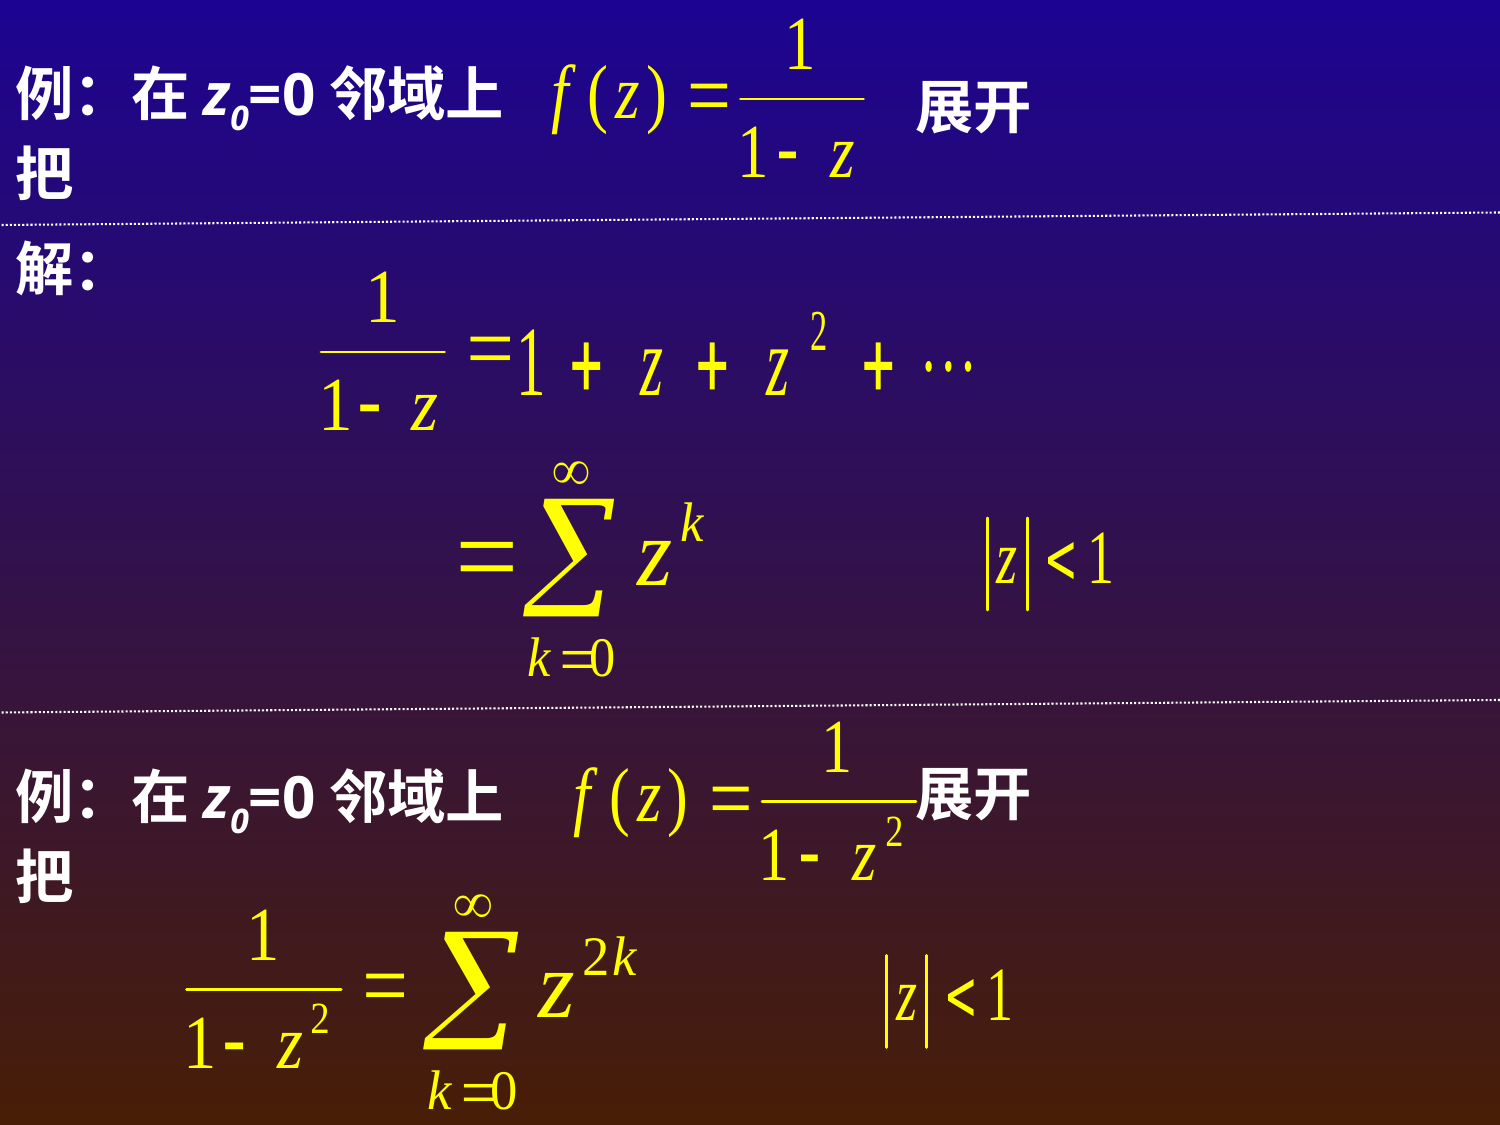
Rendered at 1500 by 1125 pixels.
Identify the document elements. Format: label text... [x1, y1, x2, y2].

text_box 展开 [900, 62, 1048, 148]
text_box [437, 424, 732, 692]
text_box 解： [0, 225, 148, 310]
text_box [975, 499, 1119, 625]
text_box 例：在z0=0邻域上把 [0, 752, 549, 918]
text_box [528, 0, 872, 191]
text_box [512, 287, 1019, 406]
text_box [874, 937, 1018, 1062]
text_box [309, 249, 510, 443]
text_box 展开 [929, 750, 1048, 835]
text_box 例：在z0=0邻域上把 [0, 49, 575, 215]
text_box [174, 887, 404, 1081]
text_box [549, 699, 929, 893]
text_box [409, 857, 660, 1125]
